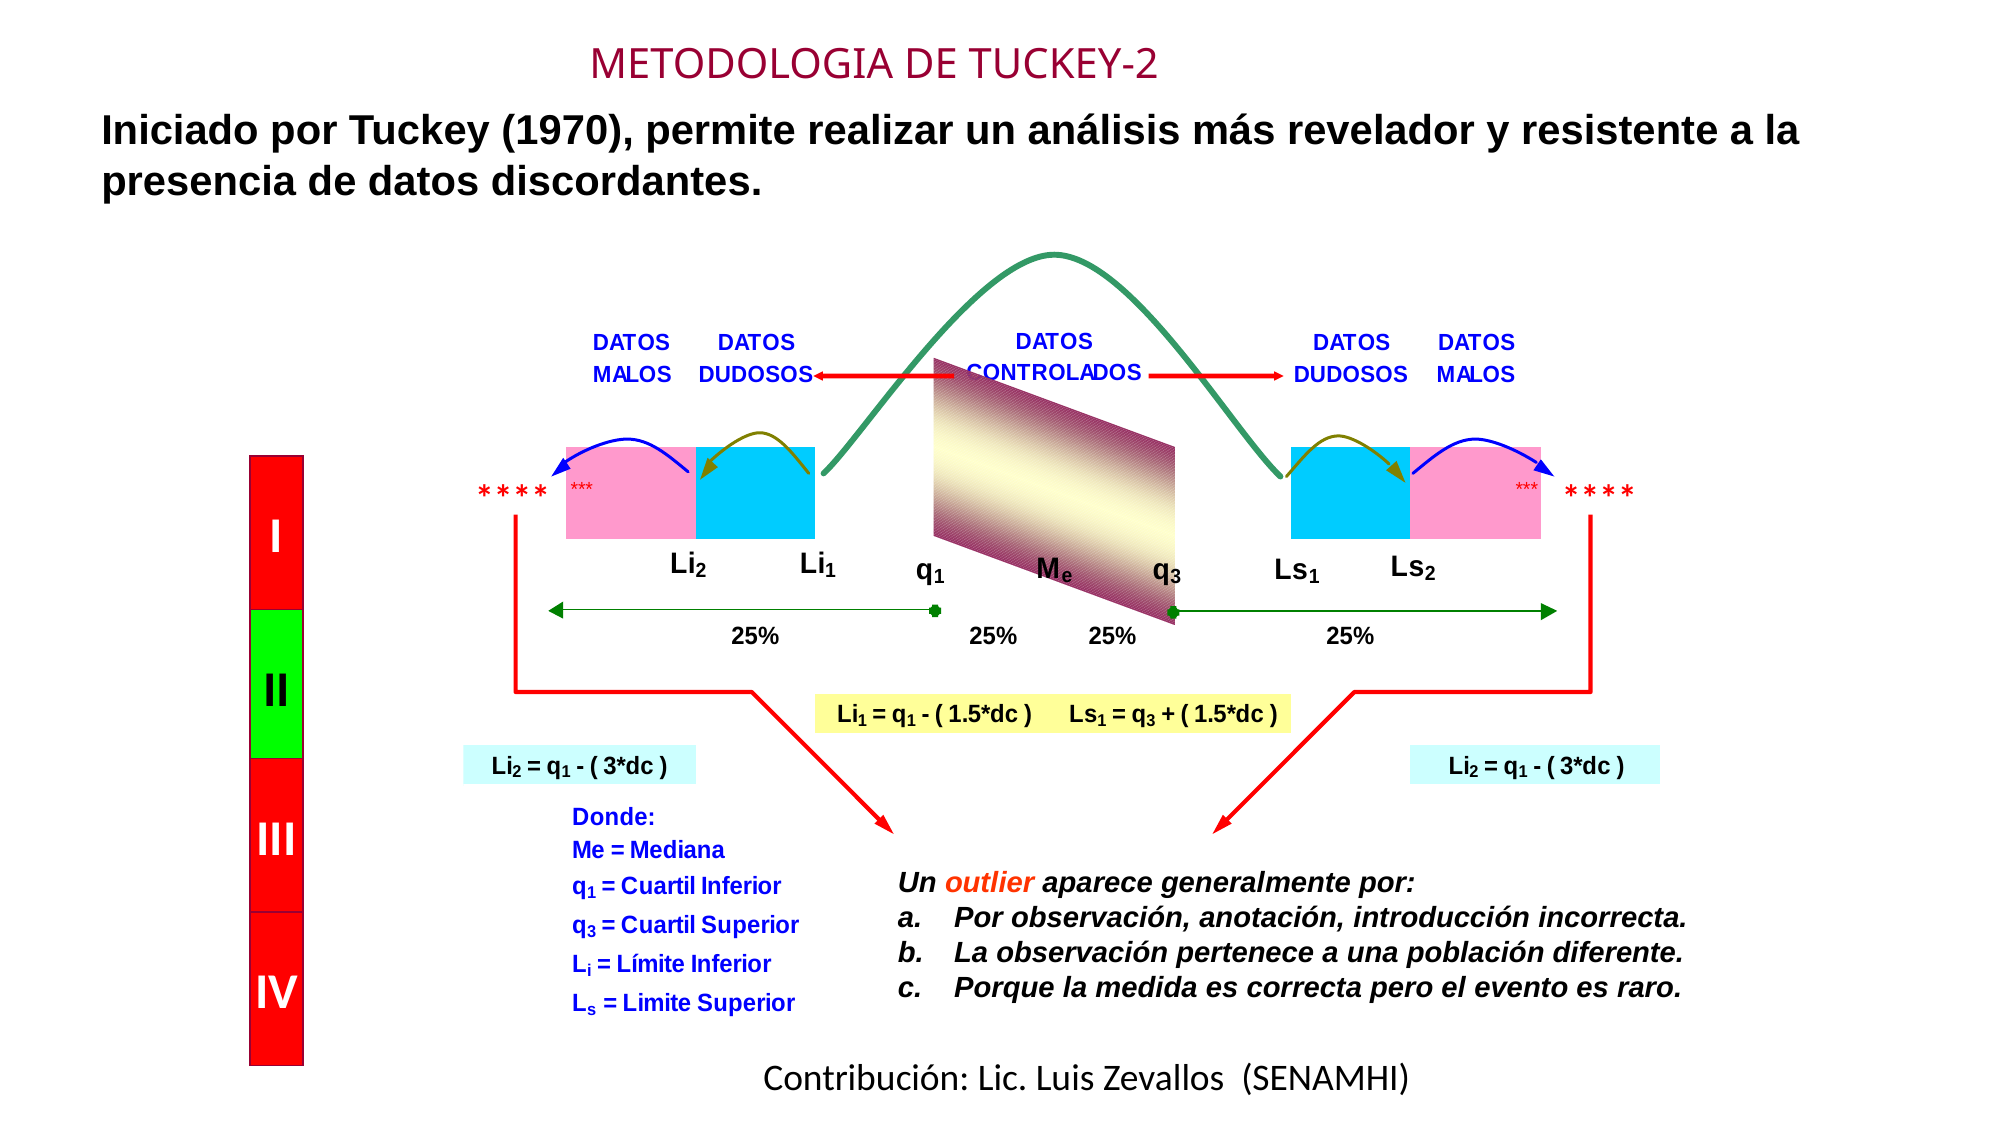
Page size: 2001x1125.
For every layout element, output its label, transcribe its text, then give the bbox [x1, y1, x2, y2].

text_box Contribución: Lic. Luis Zevallos (SENAMHI) [748, 1066, 1426, 1106]
text_box Iniciado por Tuckey (1970), permite realizar un análisis más revelador y resistente a la presencia de datos discordantes. [86, 95, 1949, 211]
text_box METODOLOGIA DE TUCKEY-2 [553, 29, 1284, 95]
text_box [249, 220, 1717, 1066]
